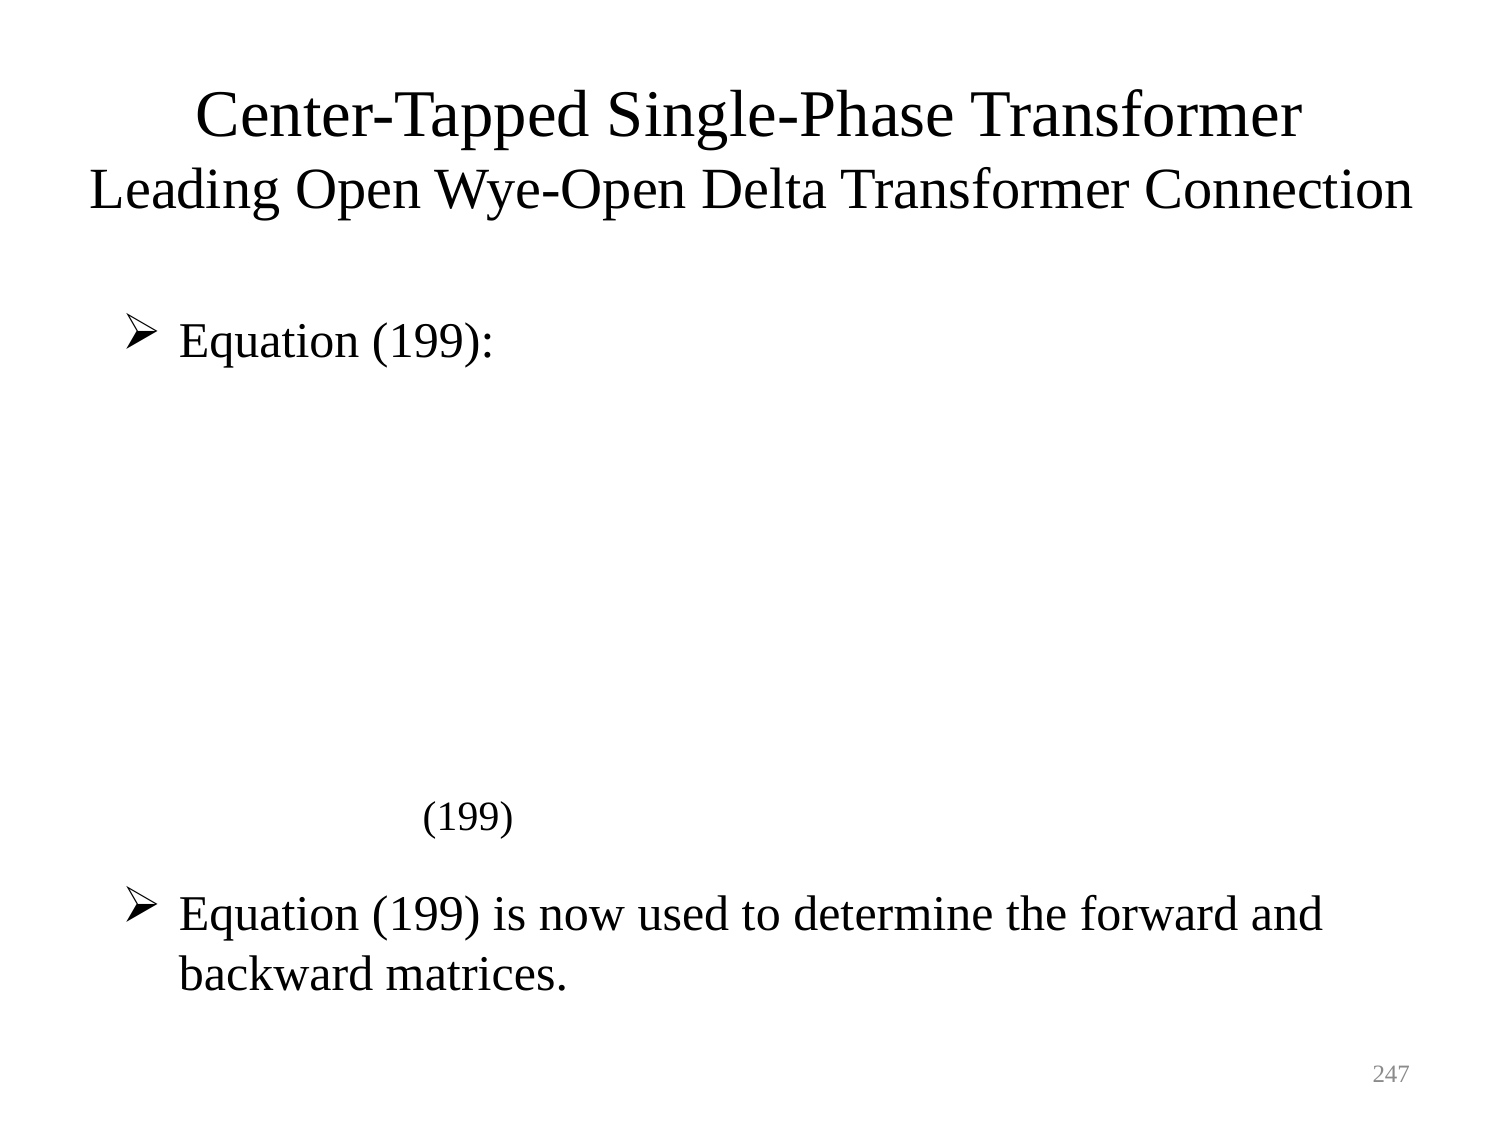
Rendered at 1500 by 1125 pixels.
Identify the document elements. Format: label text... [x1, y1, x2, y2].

text_box Center-Tapped Single-Phase Transformer Leading Open Wye-Open Delta Transformer Connection [0, 62, 1500, 228]
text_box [107, 299, 1500, 1011]
slide_number 247 [1074, 1042, 1425, 1103]
